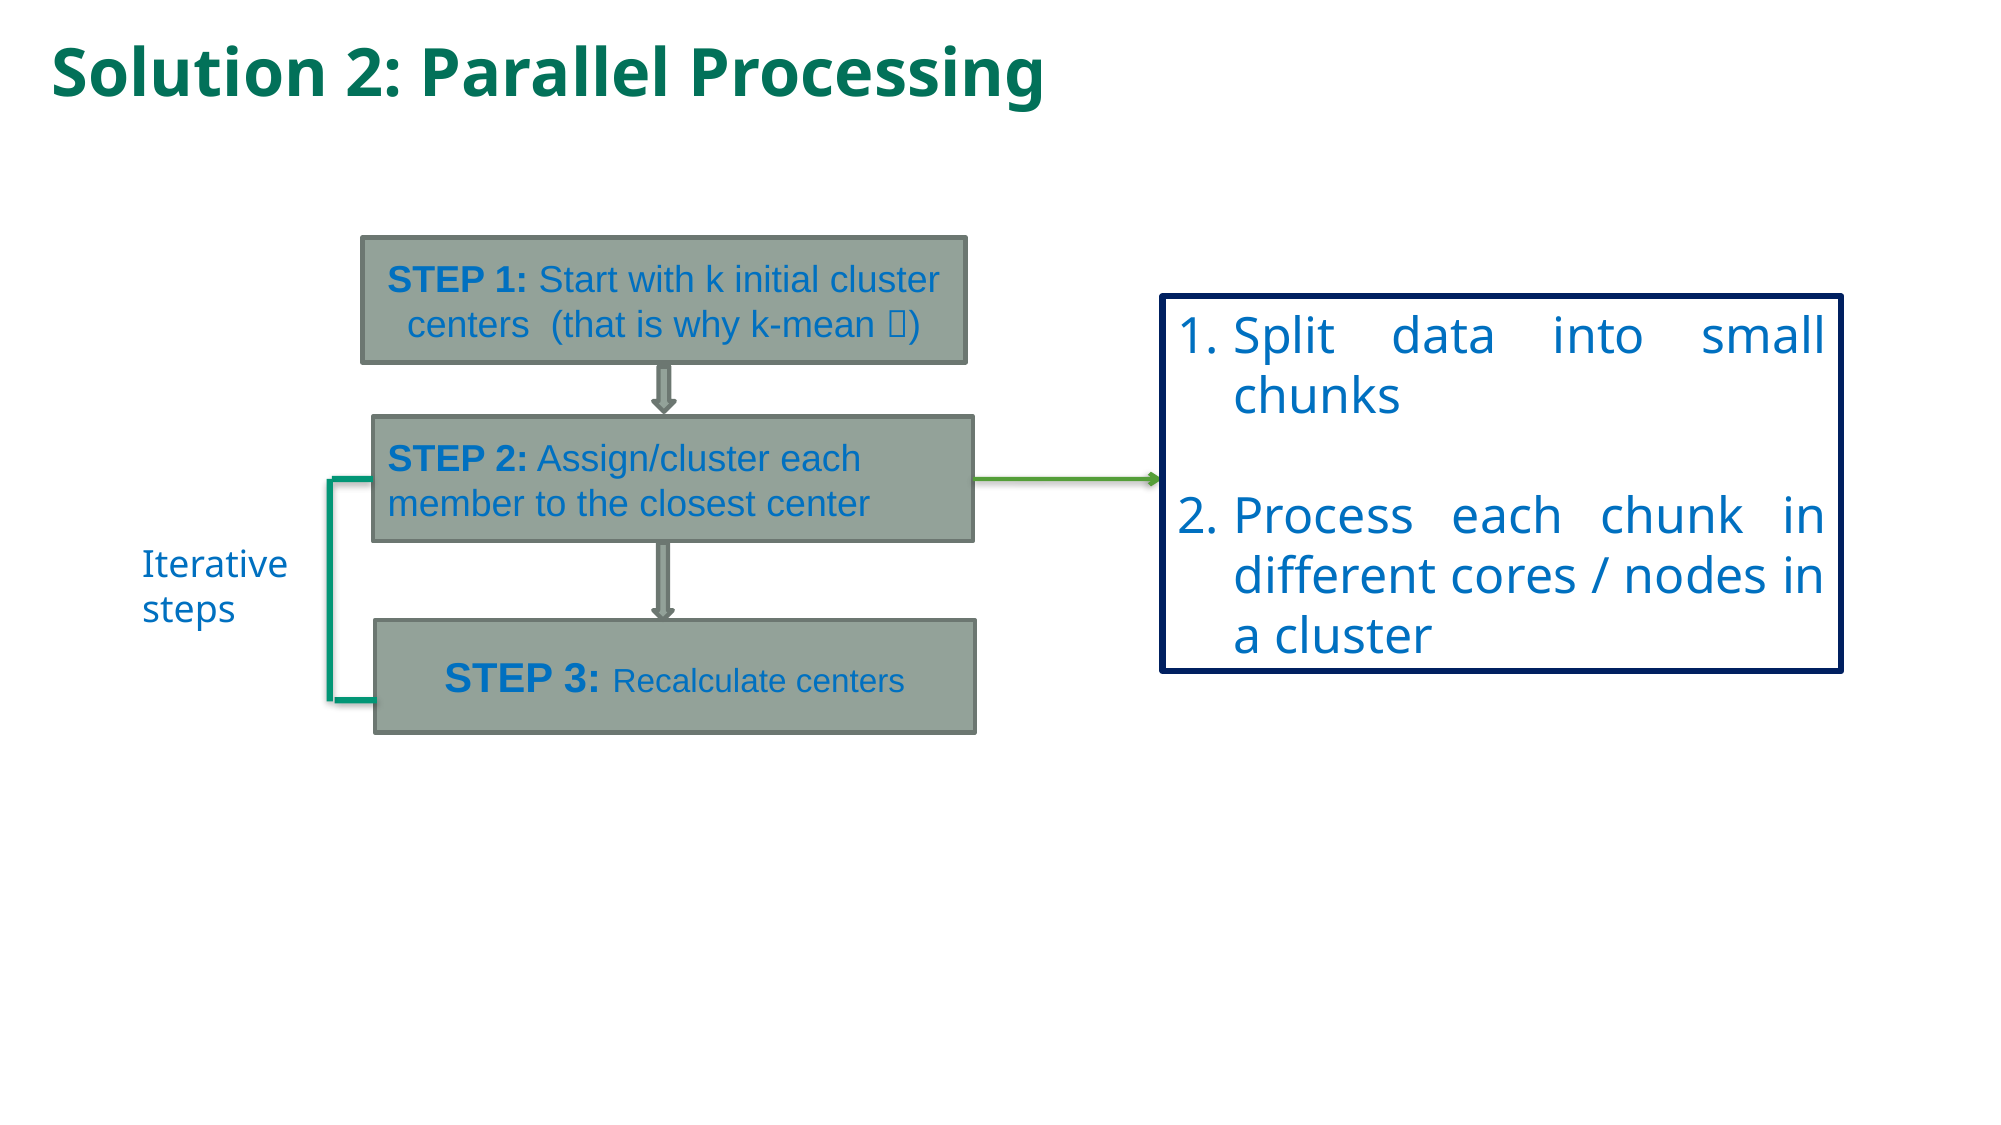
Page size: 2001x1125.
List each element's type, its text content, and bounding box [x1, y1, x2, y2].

text_box Iterative steps [127, 532, 354, 638]
text_box [331, 475, 373, 483]
text_box [653, 542, 673, 620]
text_box STEP 3: Recalculate centers [374, 620, 975, 733]
text_box STEP 1: Start with k initial cluster centers (that is why k-mean ) [362, 237, 966, 363]
text_box [653, 366, 675, 412]
title Solution 2: Parallel Processing [37, 30, 1658, 120]
text_box [972, 471, 1162, 487]
text_box Split data into small chunks Process each chunk in different cores / nodes in a cluster [1162, 296, 1842, 671]
text_box [326, 478, 333, 532]
text_box [337, 697, 377, 704]
text_box [326, 638, 333, 702]
text_box STEP 2: Assign/cluster each member to the closest center [372, 416, 973, 542]
